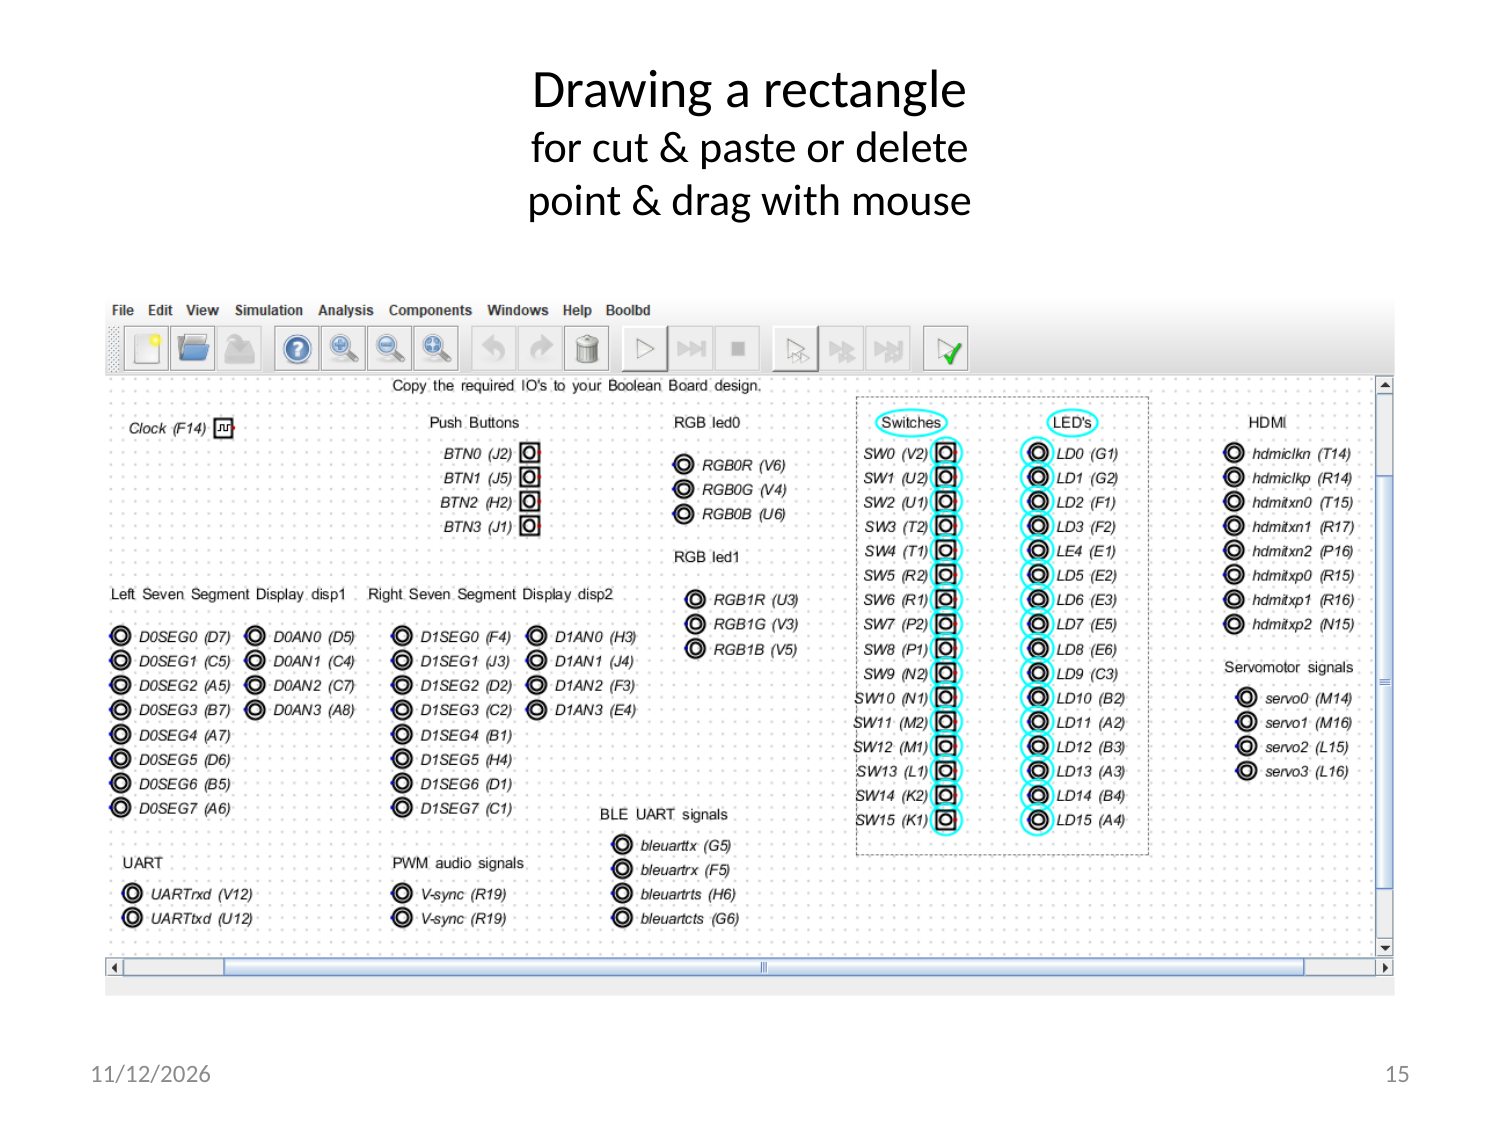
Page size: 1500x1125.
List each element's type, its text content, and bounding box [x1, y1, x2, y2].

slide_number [75, 1042, 425, 1103]
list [95, 262, 1405, 1006]
title Drawing a rectangle for cut & paste or delete point & drag with mouse [75, 45, 1425, 233]
slide_number 15 [1074, 1042, 1425, 1103]
